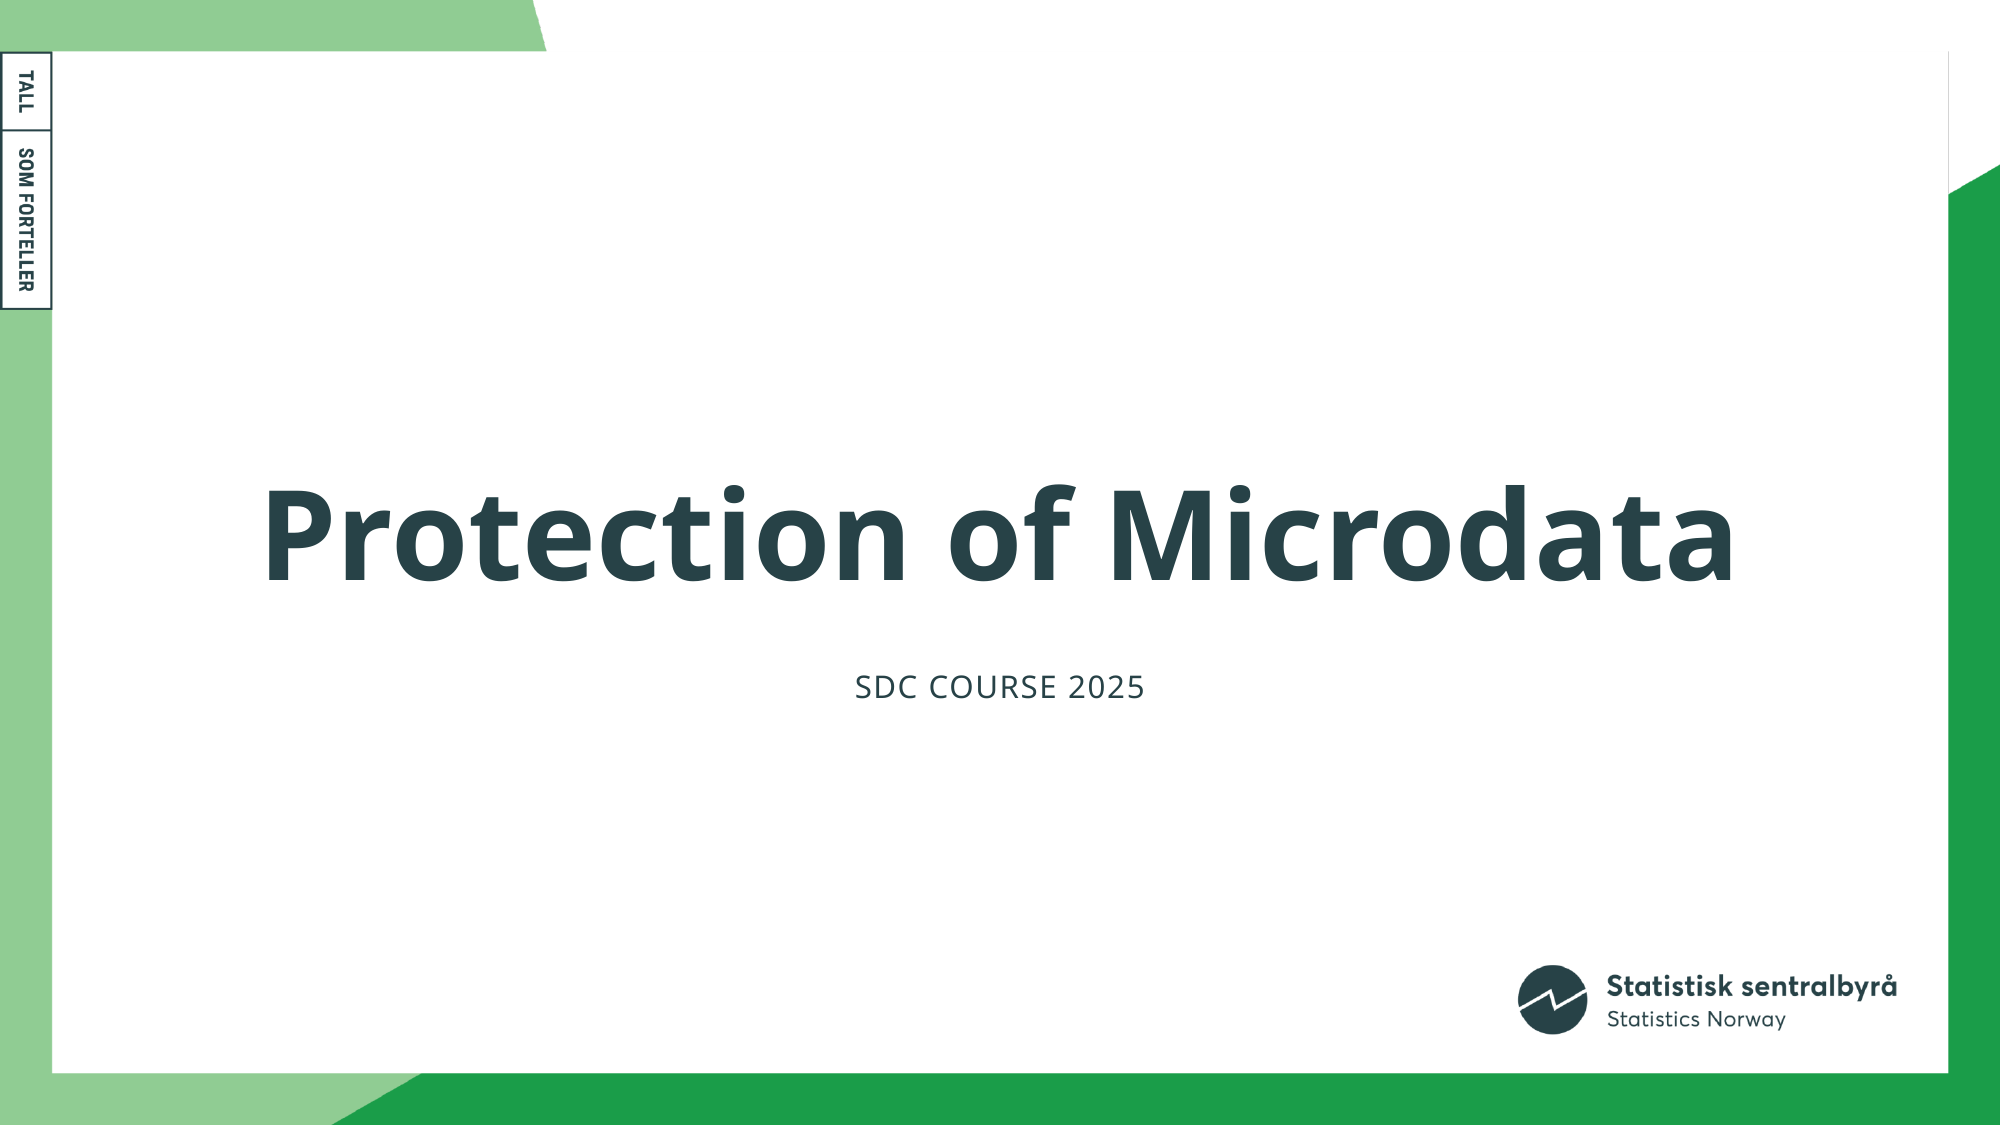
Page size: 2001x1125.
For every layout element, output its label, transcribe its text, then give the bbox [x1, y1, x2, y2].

title Protection of Microdata [229, 446, 1771, 614]
subtitle SDC COURSE 2025 [229, 641, 1771, 708]
picture [0, 0, 2000, 1125]
